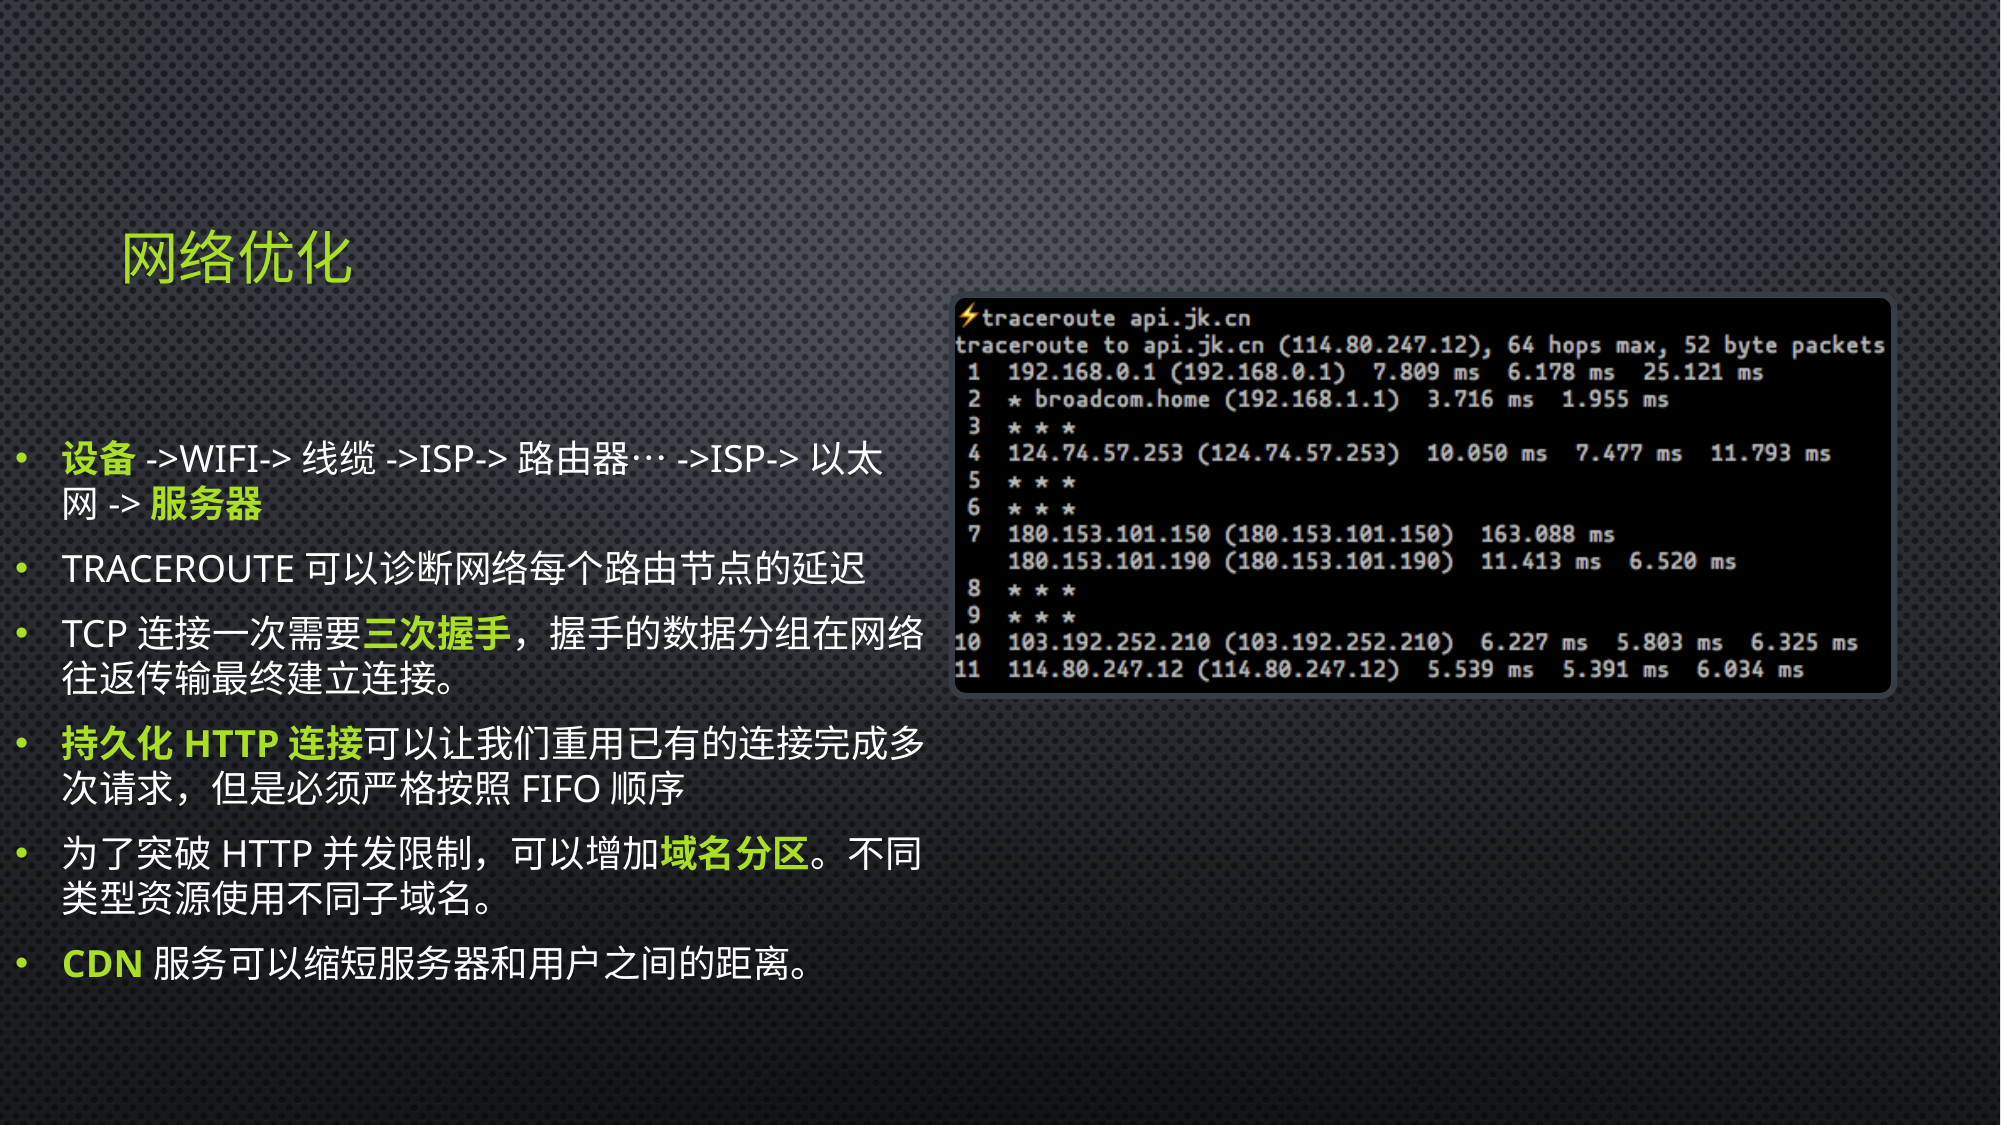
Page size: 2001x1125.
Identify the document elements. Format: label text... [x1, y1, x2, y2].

picture [951, 294, 1895, 697]
title 网络优化 [105, 99, 704, 294]
list 设备->WIFI->线缆->ISP->路由器…->ISP->以太网->服务器 traceroute可以诊断网络每个路由节点的延迟 TCP连接一次需要三次握手，握手的数据分组在网络往返传输最终建立连接。 持久化HTTP连接可以让我们重用已有的连接完成多次请求，但是必须严格按照FIFO顺序 为了突破HTTP并发限制，可以增加域名分区。不同类型资源使用不同子域名。 CDN服务可以缩短服务器和用户之间的距离。 [0, 294, 952, 1125]
